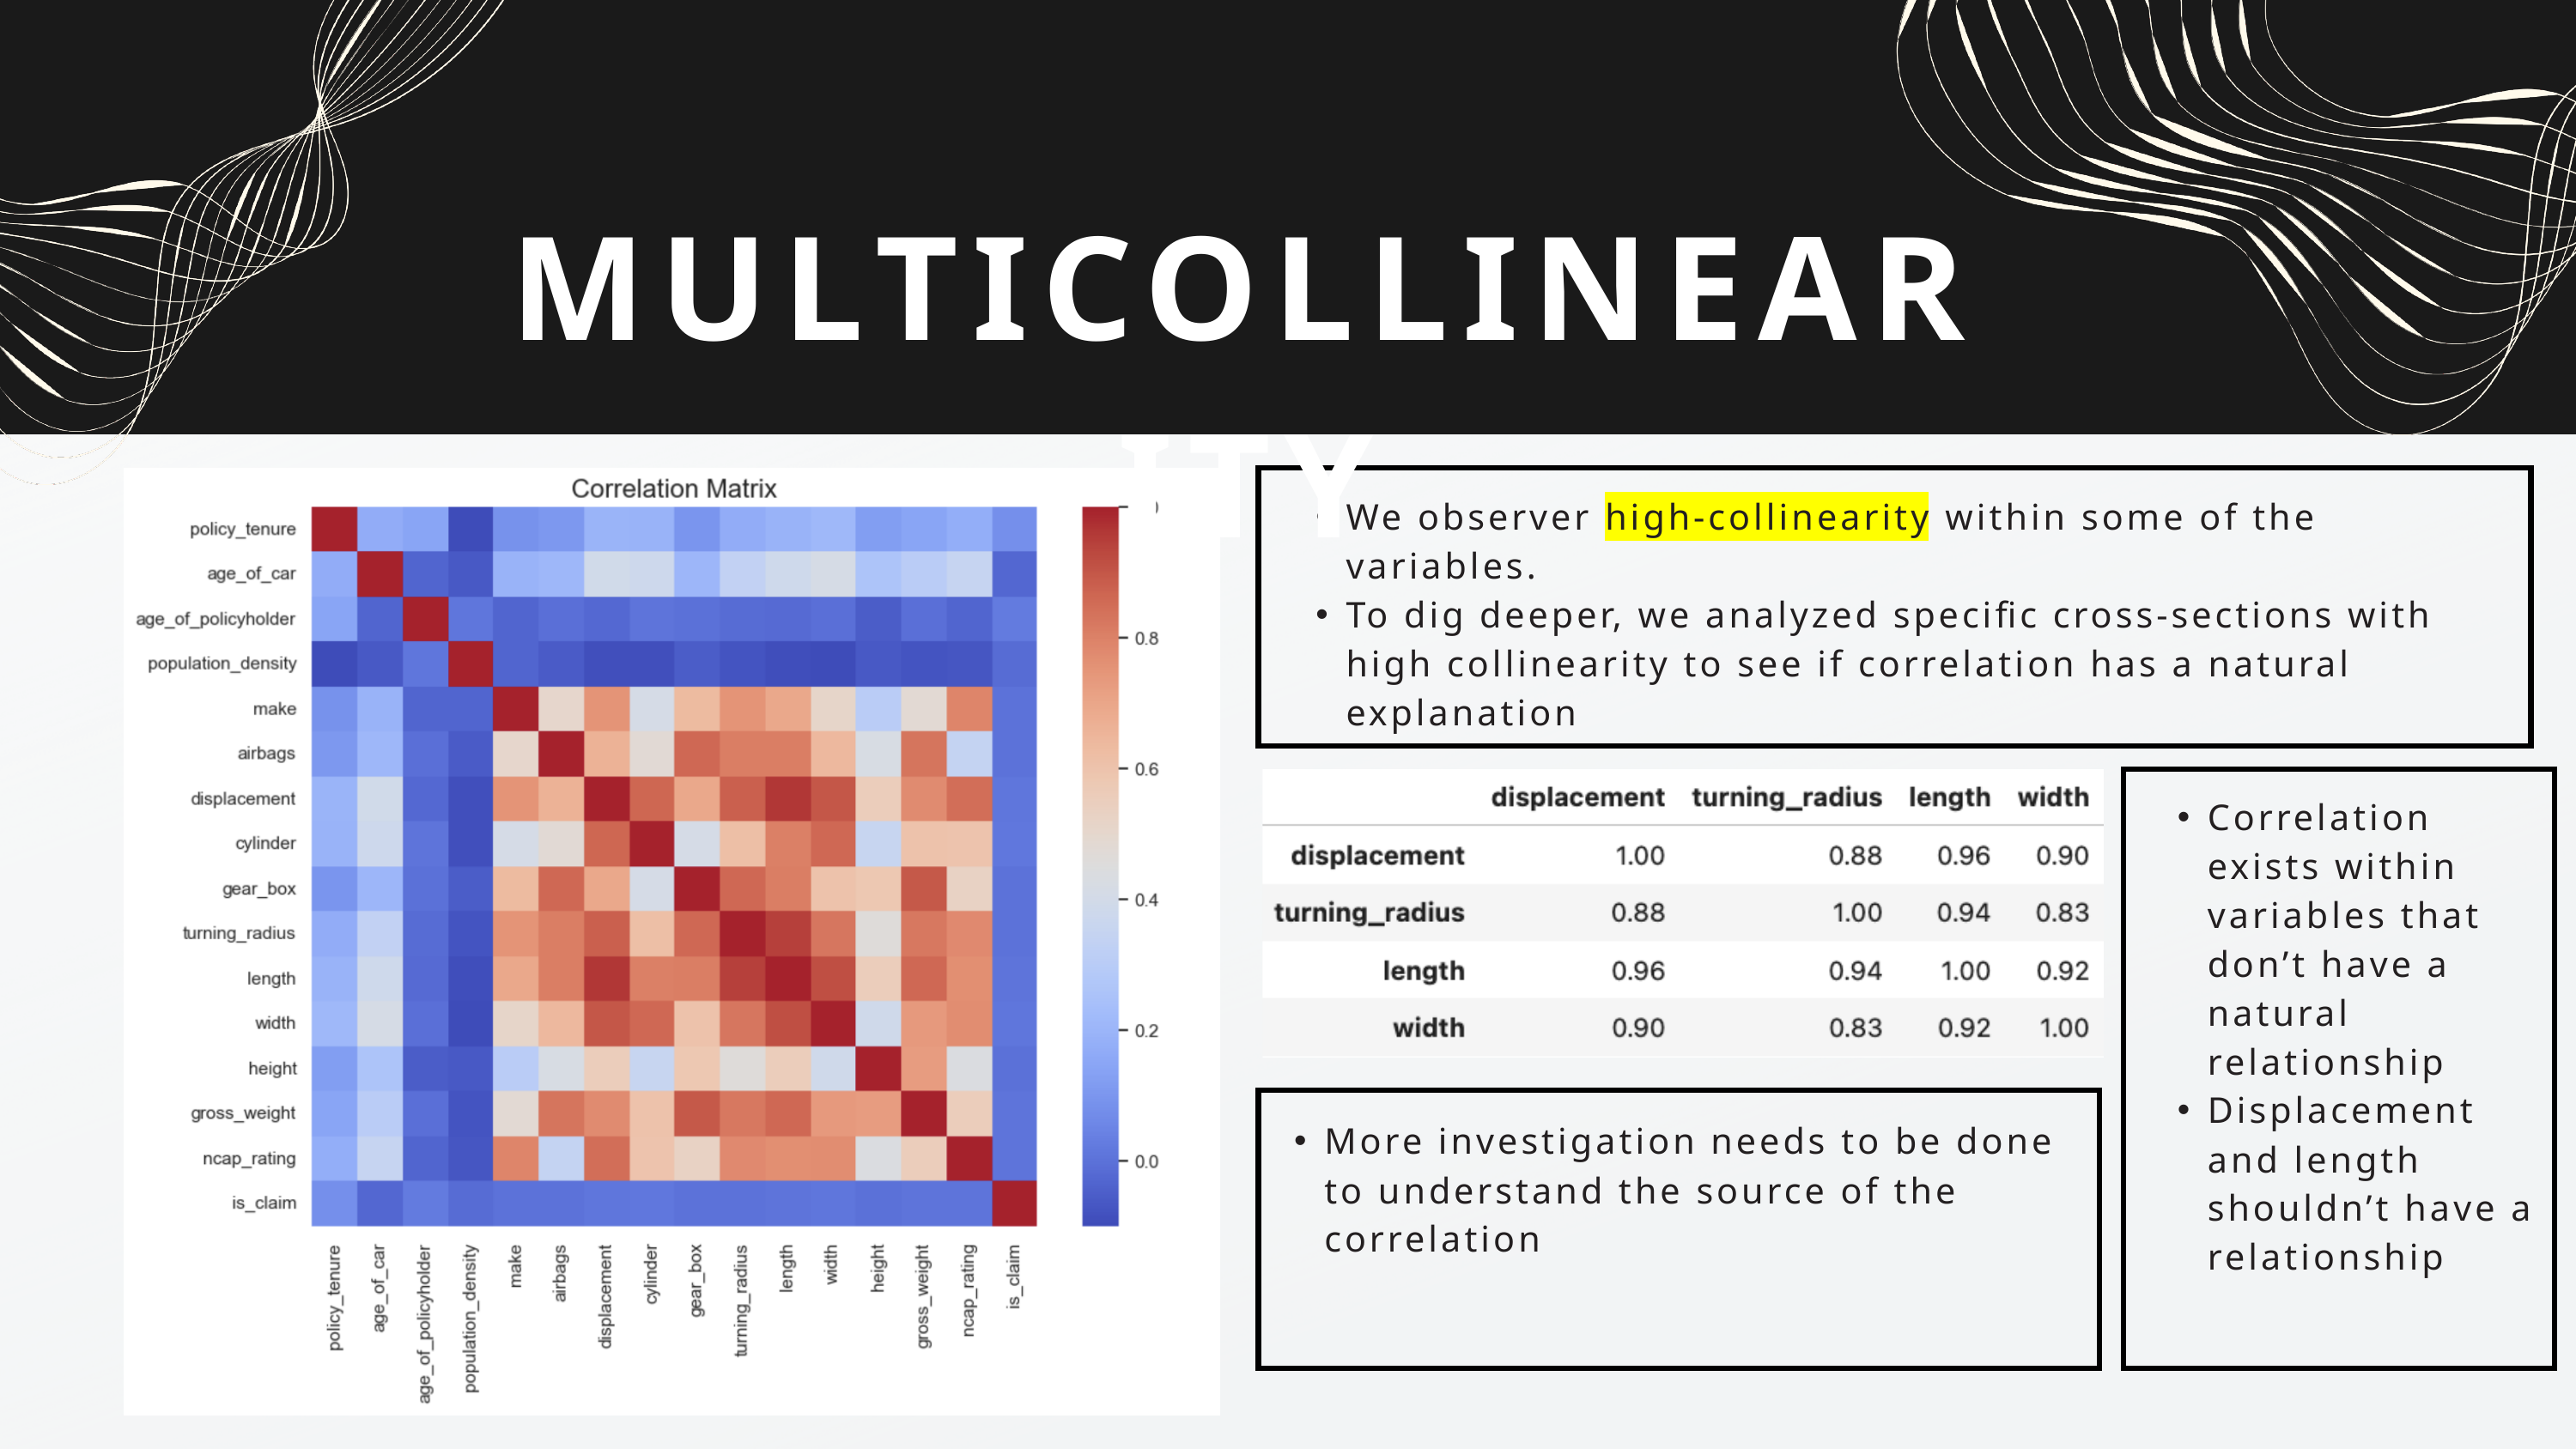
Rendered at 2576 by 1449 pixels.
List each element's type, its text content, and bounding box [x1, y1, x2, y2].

picture [124, 467, 1220, 1416]
text_box [0, 445, 477, 485]
text_box MULTICOLLINEARITY [477, 445, 2014, 567]
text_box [0, 0, 2576, 435]
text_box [1258, 1089, 2100, 1368]
picture [1262, 768, 2105, 1058]
text_box [0, 445, 2576, 1449]
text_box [2123, 768, 2555, 1368]
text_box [1258, 467, 2531, 746]
